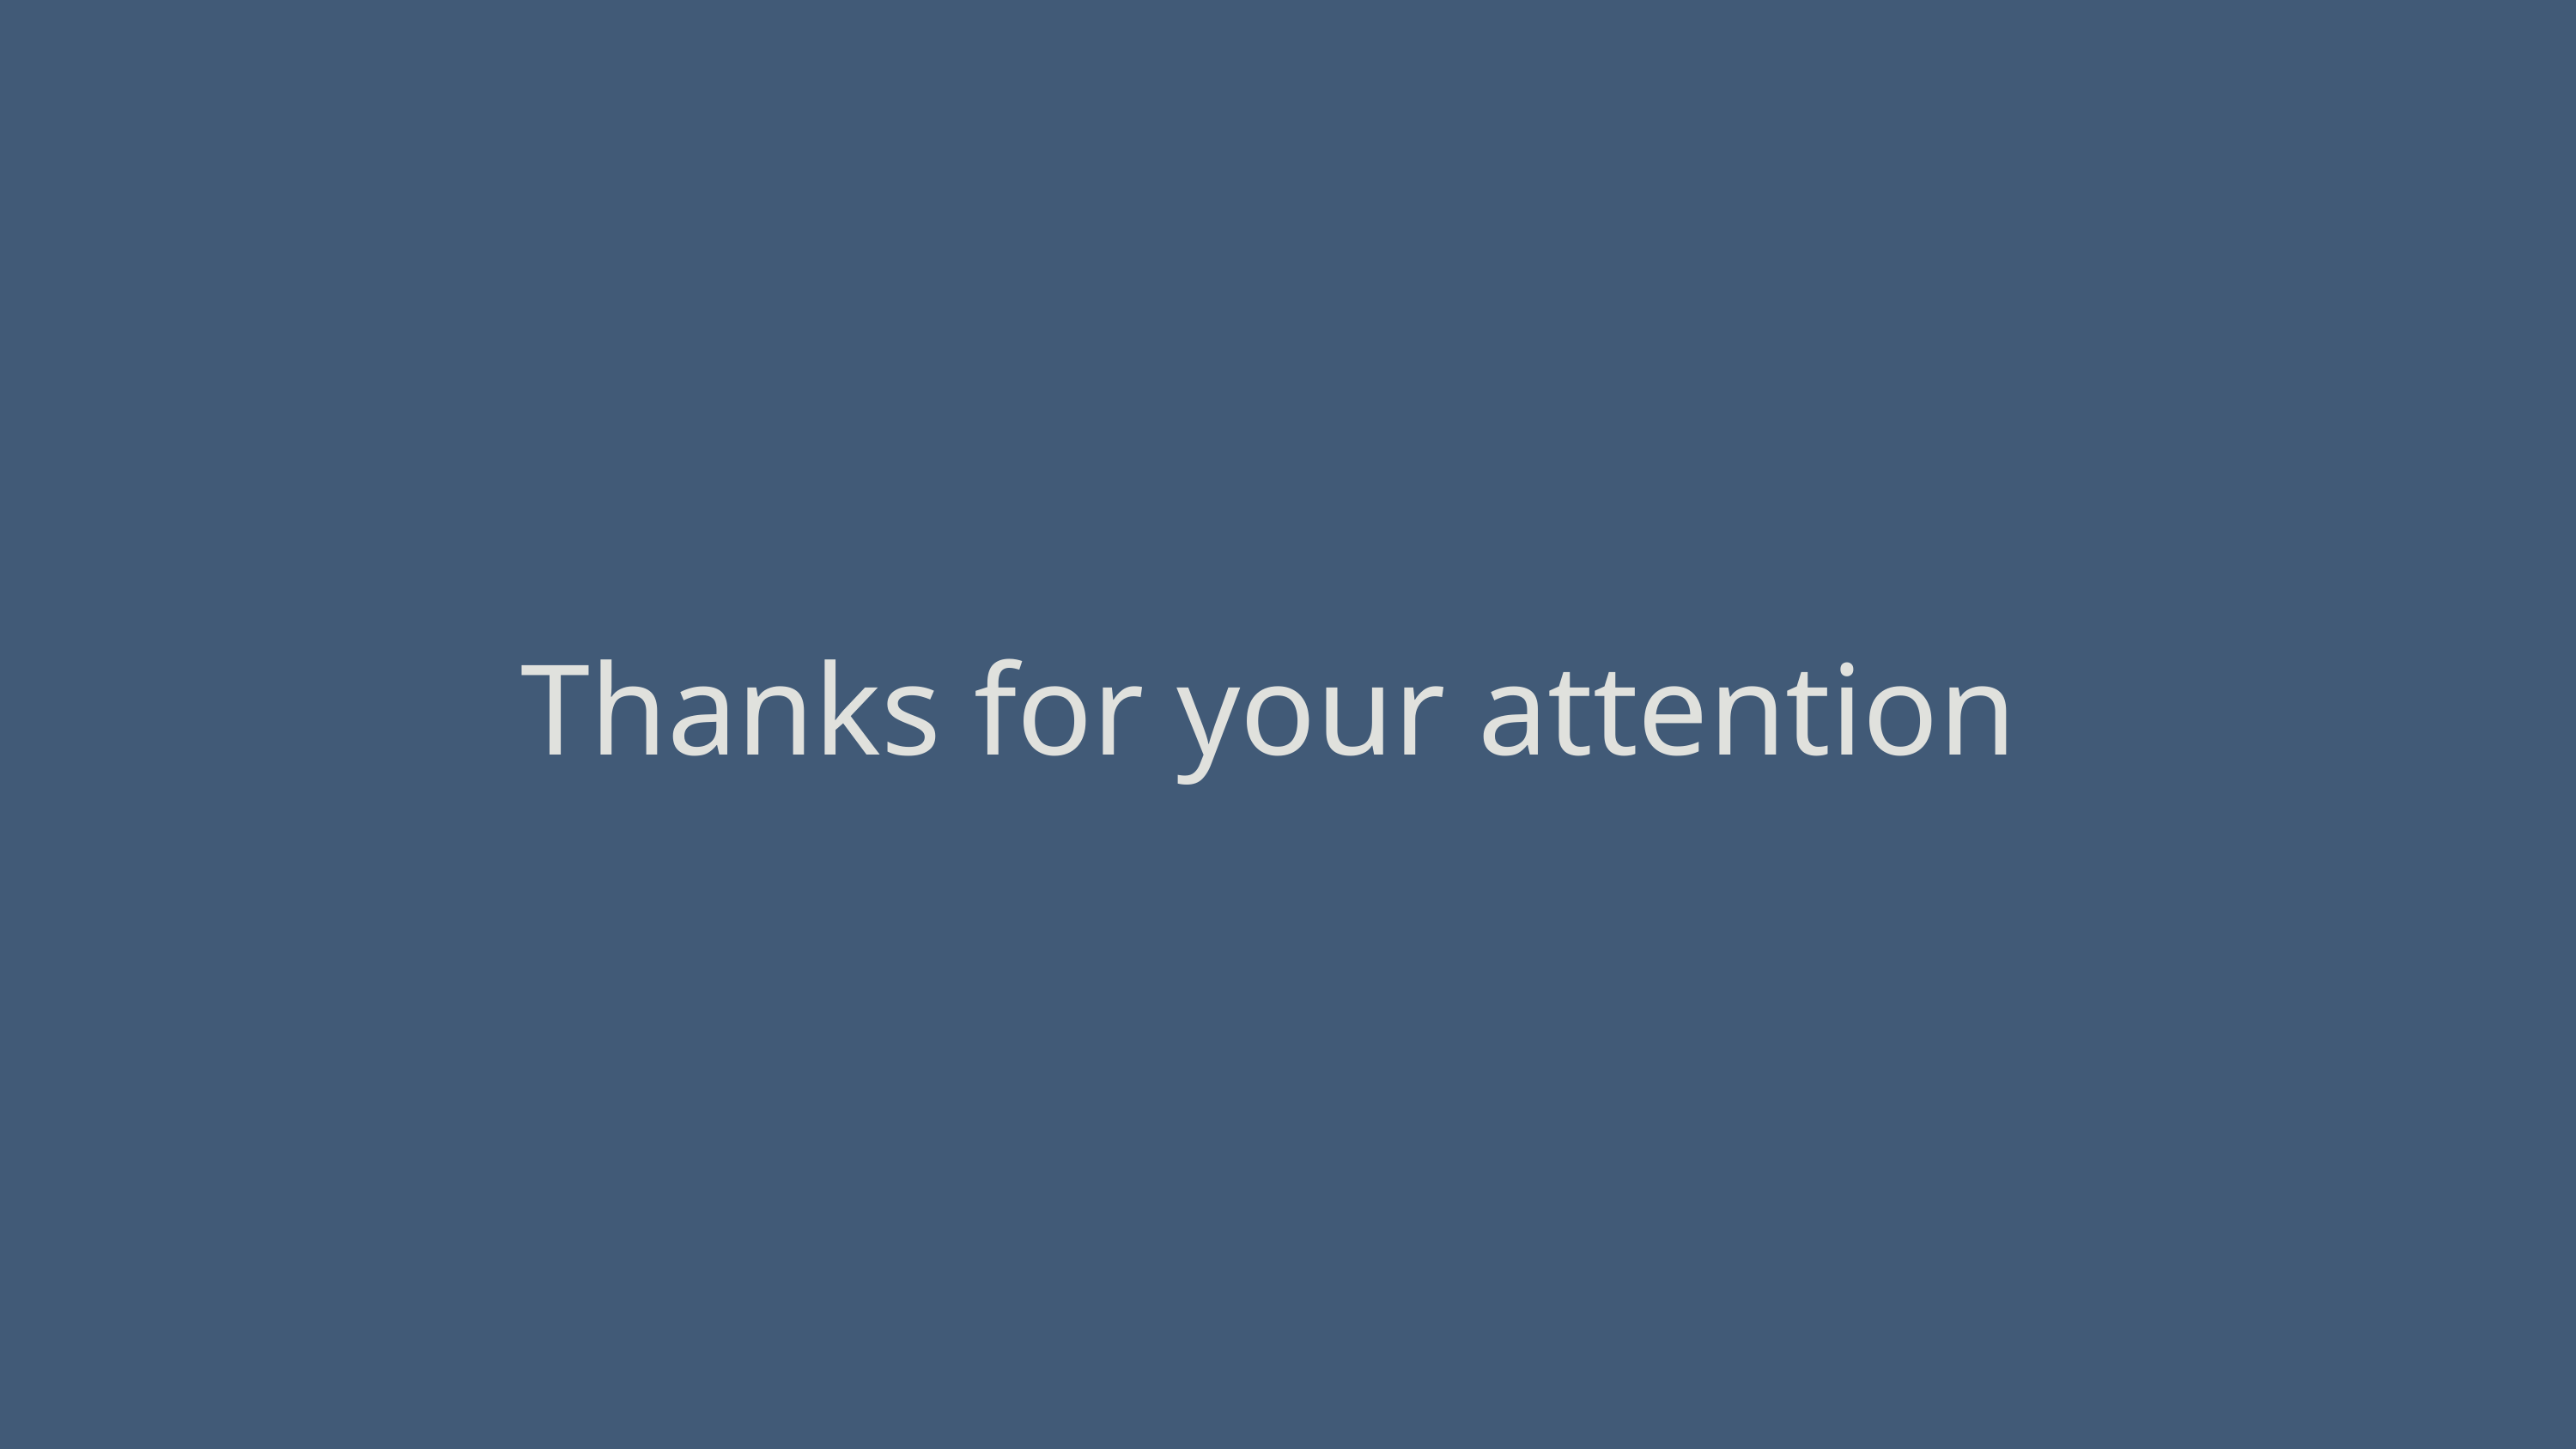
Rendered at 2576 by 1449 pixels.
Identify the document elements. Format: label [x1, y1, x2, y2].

text_box [144, 511, 2384, 784]
